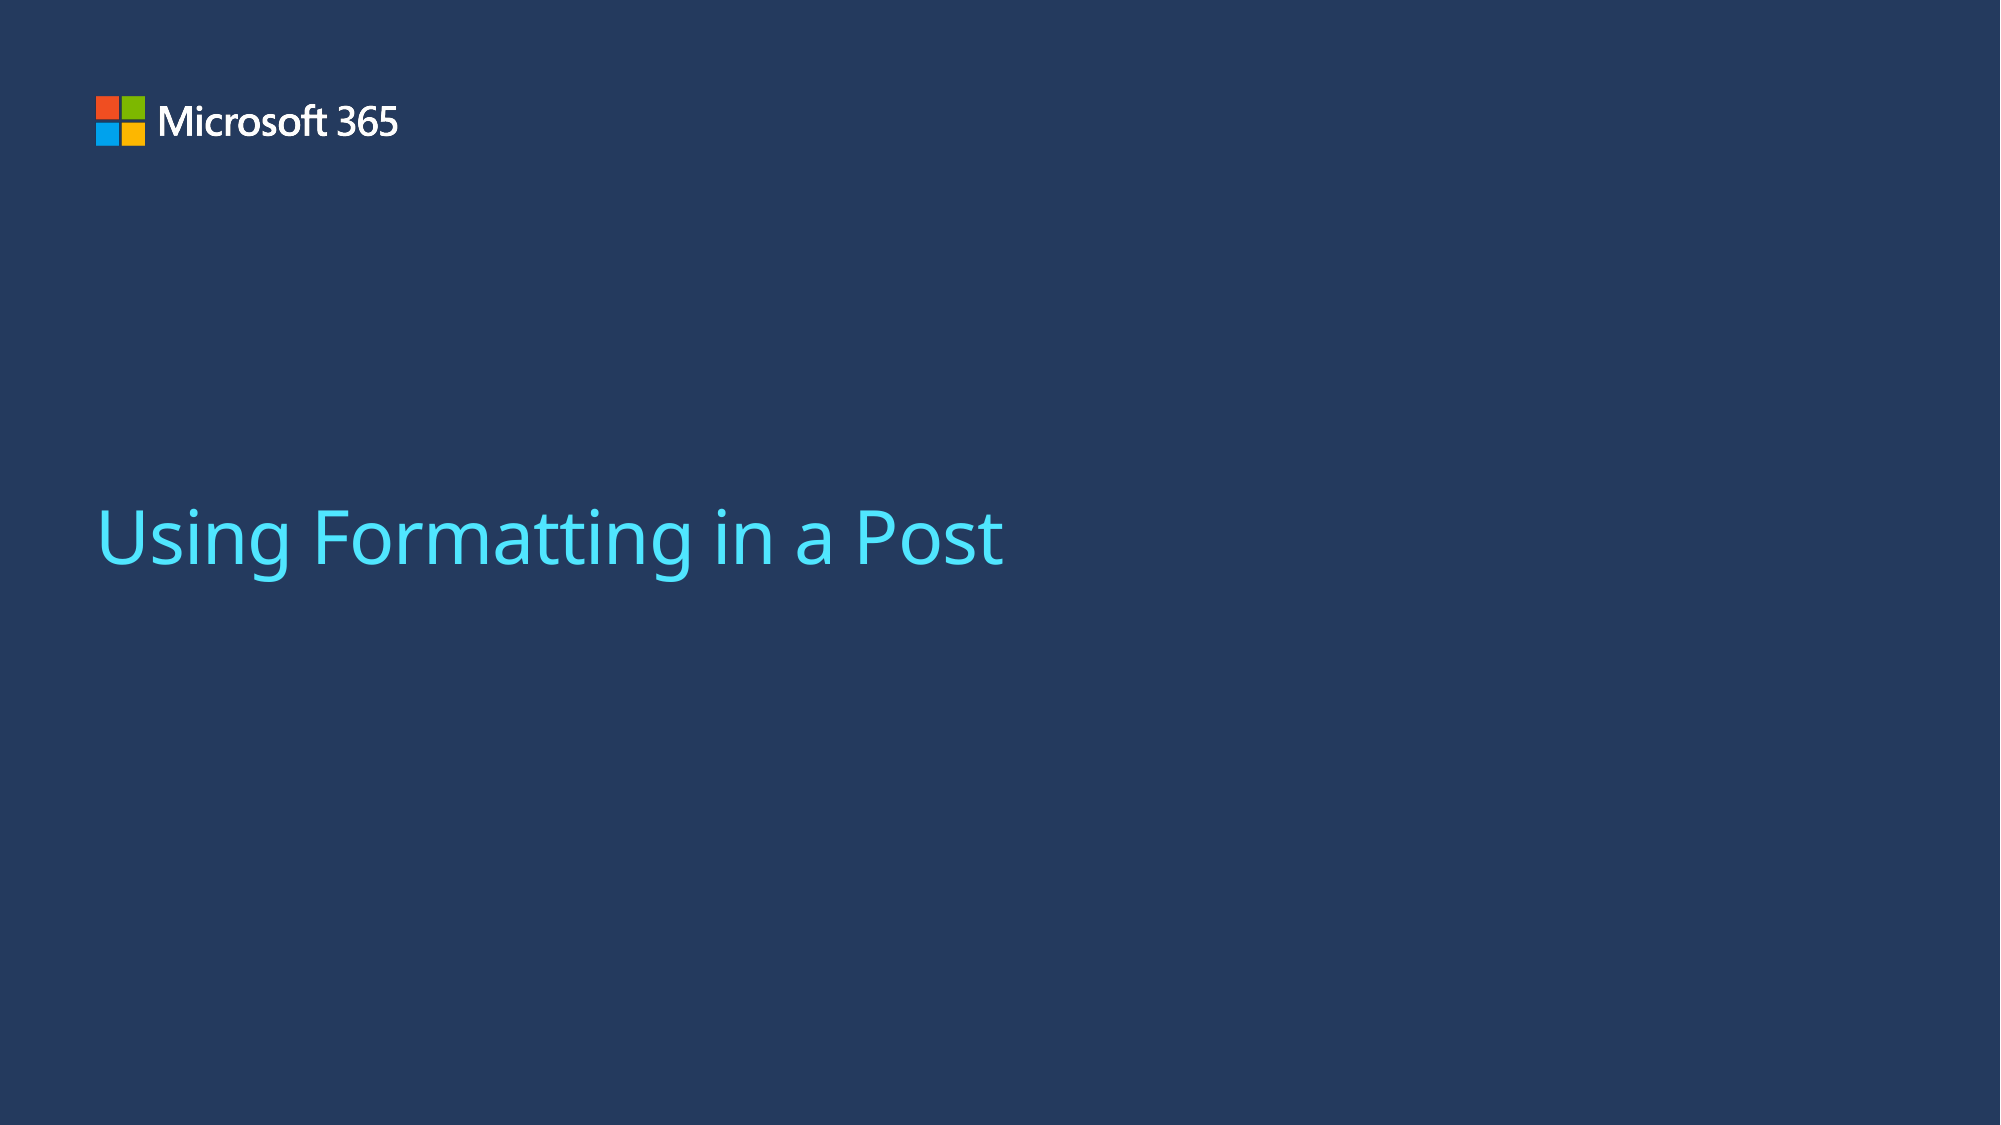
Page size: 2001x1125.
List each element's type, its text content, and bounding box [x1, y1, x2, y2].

title Using Formatting in a Post [95, 488, 1596, 580]
picture [46, 46, 447, 195]
